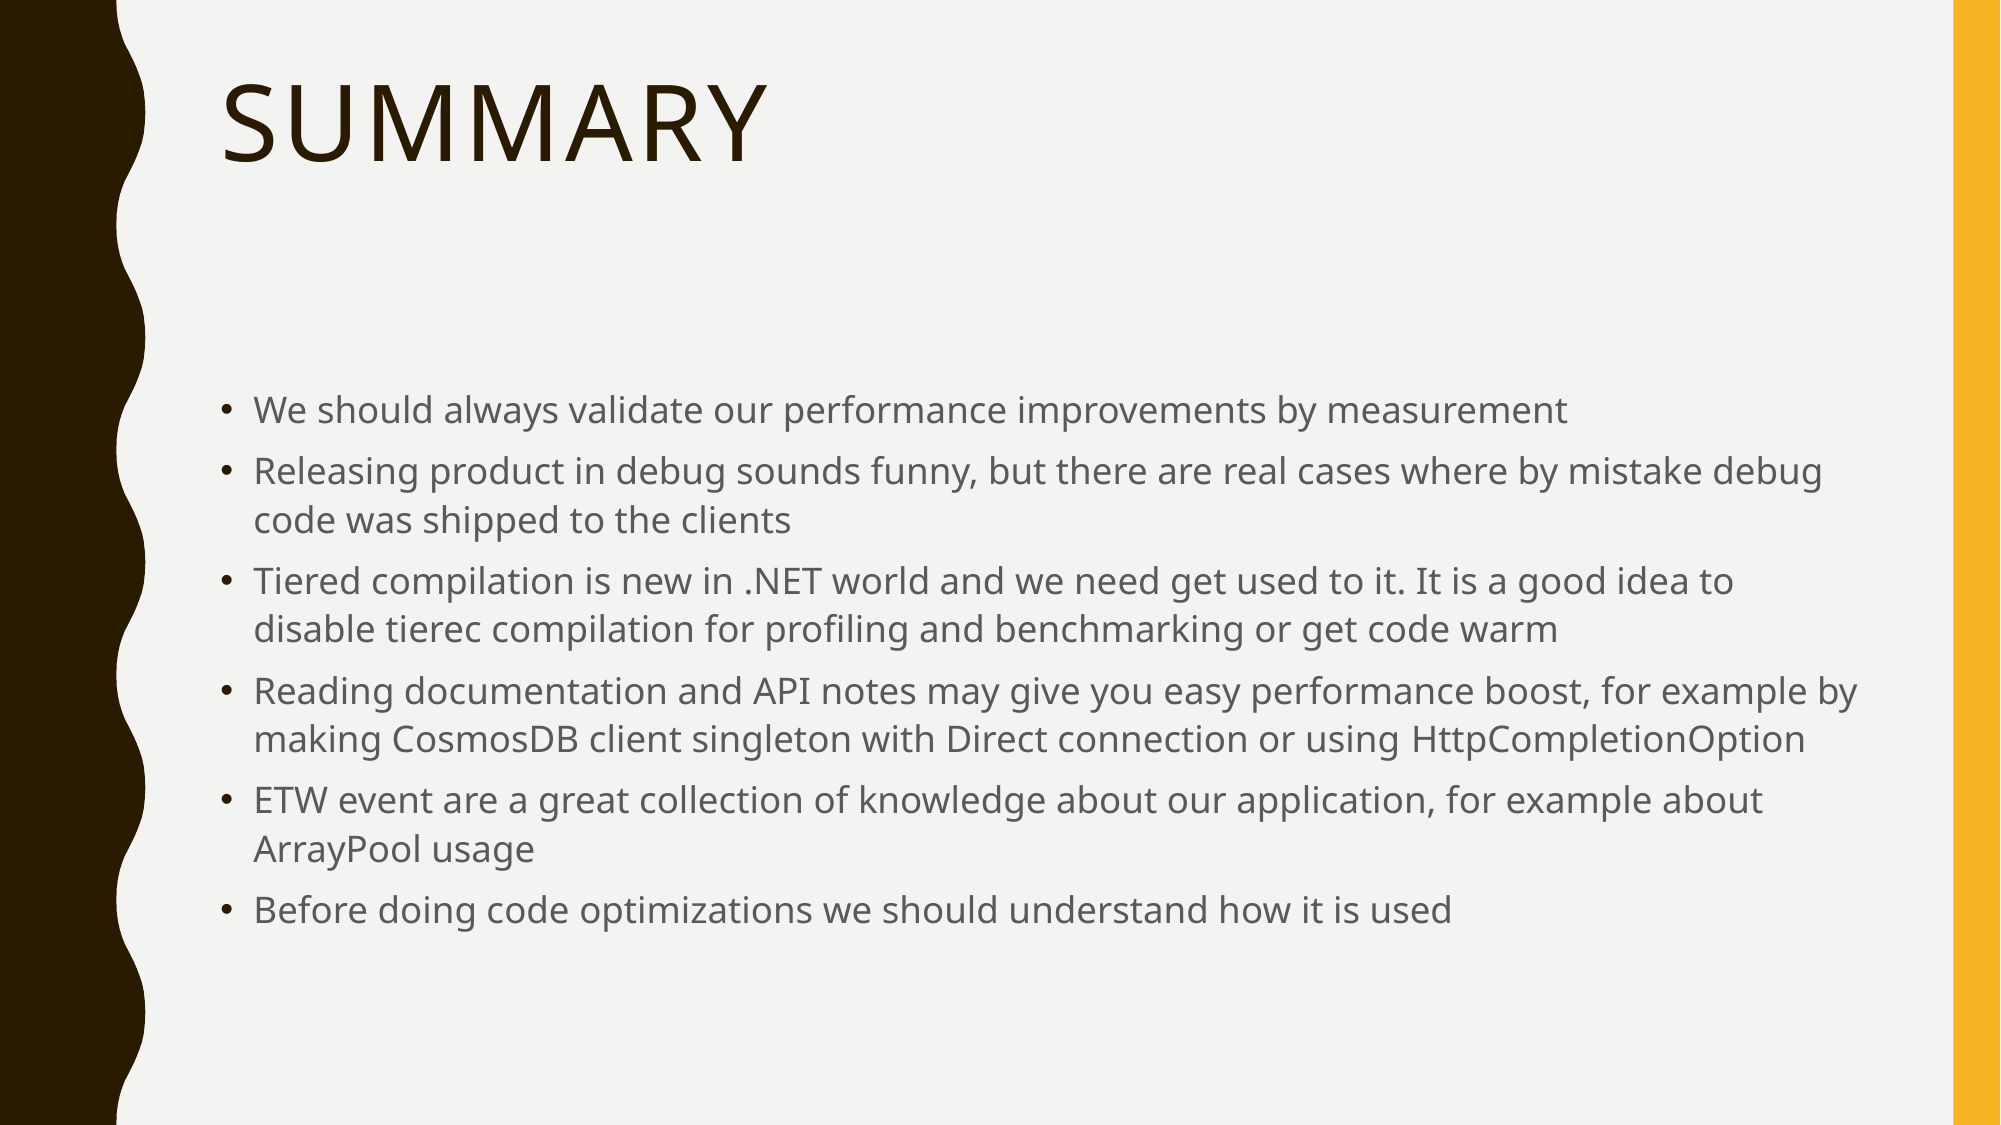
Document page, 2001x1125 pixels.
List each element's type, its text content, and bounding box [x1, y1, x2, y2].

title Summary [205, 62, 1875, 308]
list We should always validate our performance improvements by measurement Releasing product in debug sounds funny, but there are real cases where by mistake debug code was shipped to the clients Tiered compilation is new in .NET world and we need get used to it. It is a good idea to disable tierec compilation for profiling and benchmarking or get code warm Reading documentation and API notes may give you easy performance boost, for example by making CosmosDB client singleton with Direct connection or using HttpCompletionOption ETW event are a great collection of knowledge about our application, for example about ArrayPool usage Before doing code optimizations we should understand how it is used [205, 375, 1875, 965]
